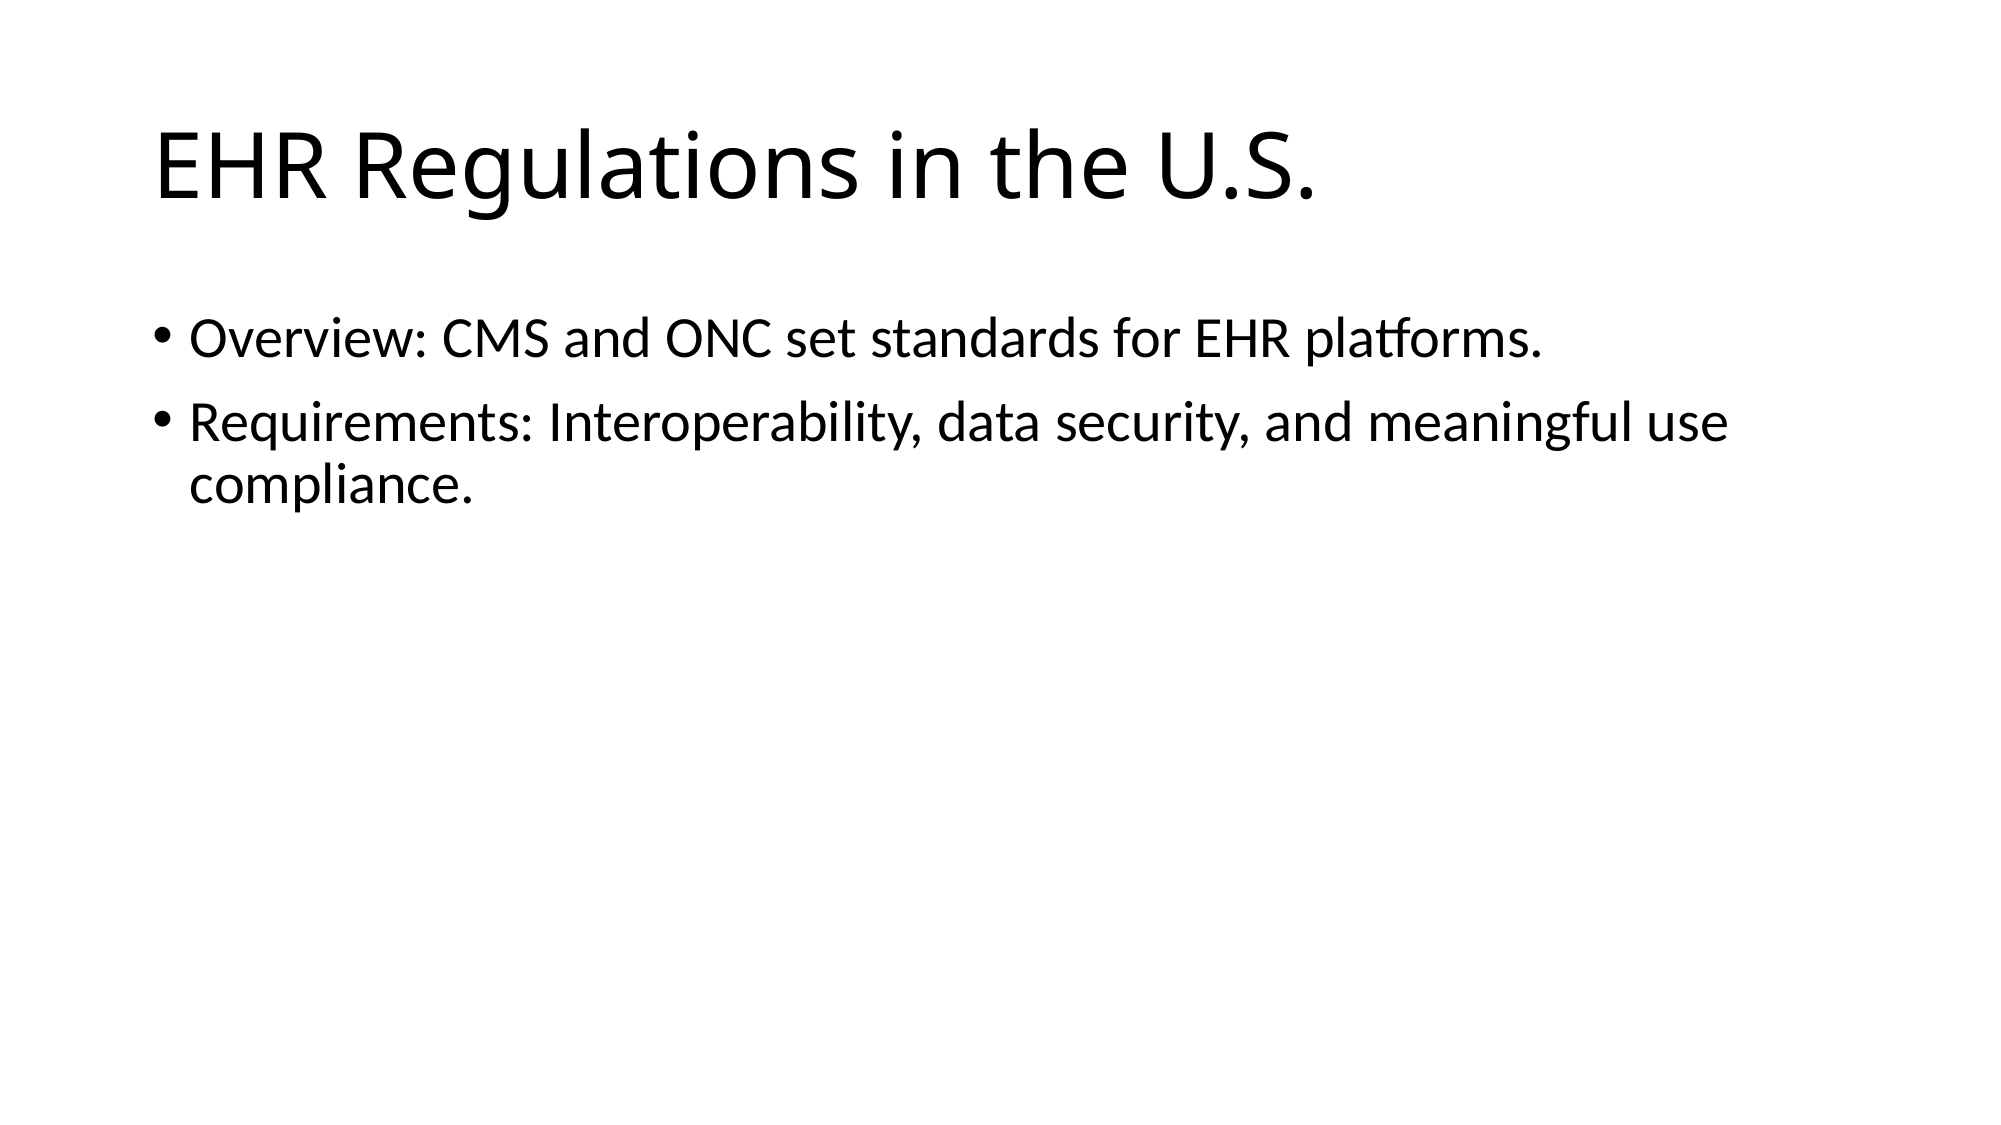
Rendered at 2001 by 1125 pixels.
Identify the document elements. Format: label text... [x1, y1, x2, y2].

title EHR Regulations in the U.S. [137, 59, 1863, 278]
list Overview: CMS and ONC set standards for EHR platforms. Requirements: Interoperability, data security, and meaningful use compliance. [137, 299, 1863, 1014]
